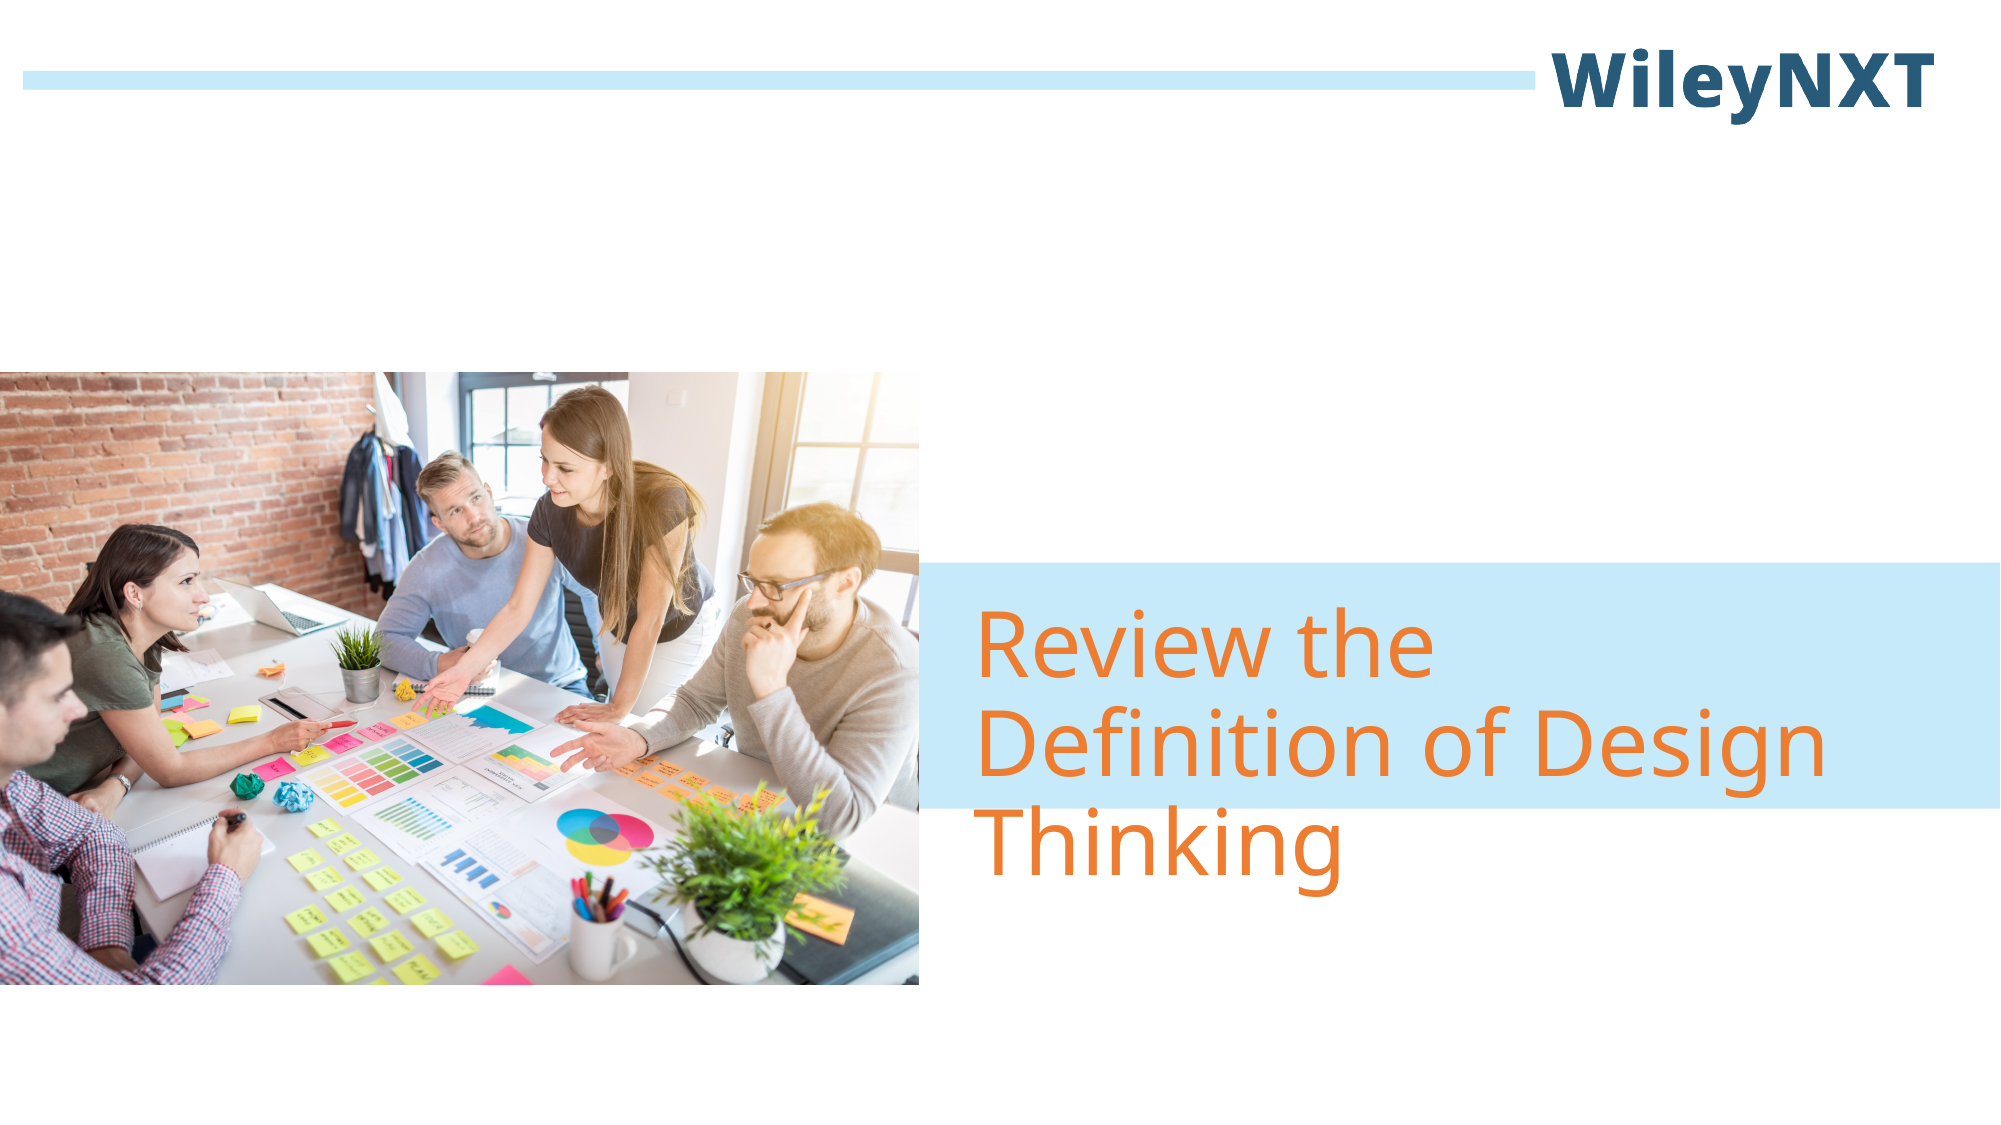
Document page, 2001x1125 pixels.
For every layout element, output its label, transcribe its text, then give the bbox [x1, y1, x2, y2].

picture [0, 372, 919, 985]
title Review the Definition of Design Thinking [958, 591, 1900, 809]
picture [1551, 48, 1934, 125]
